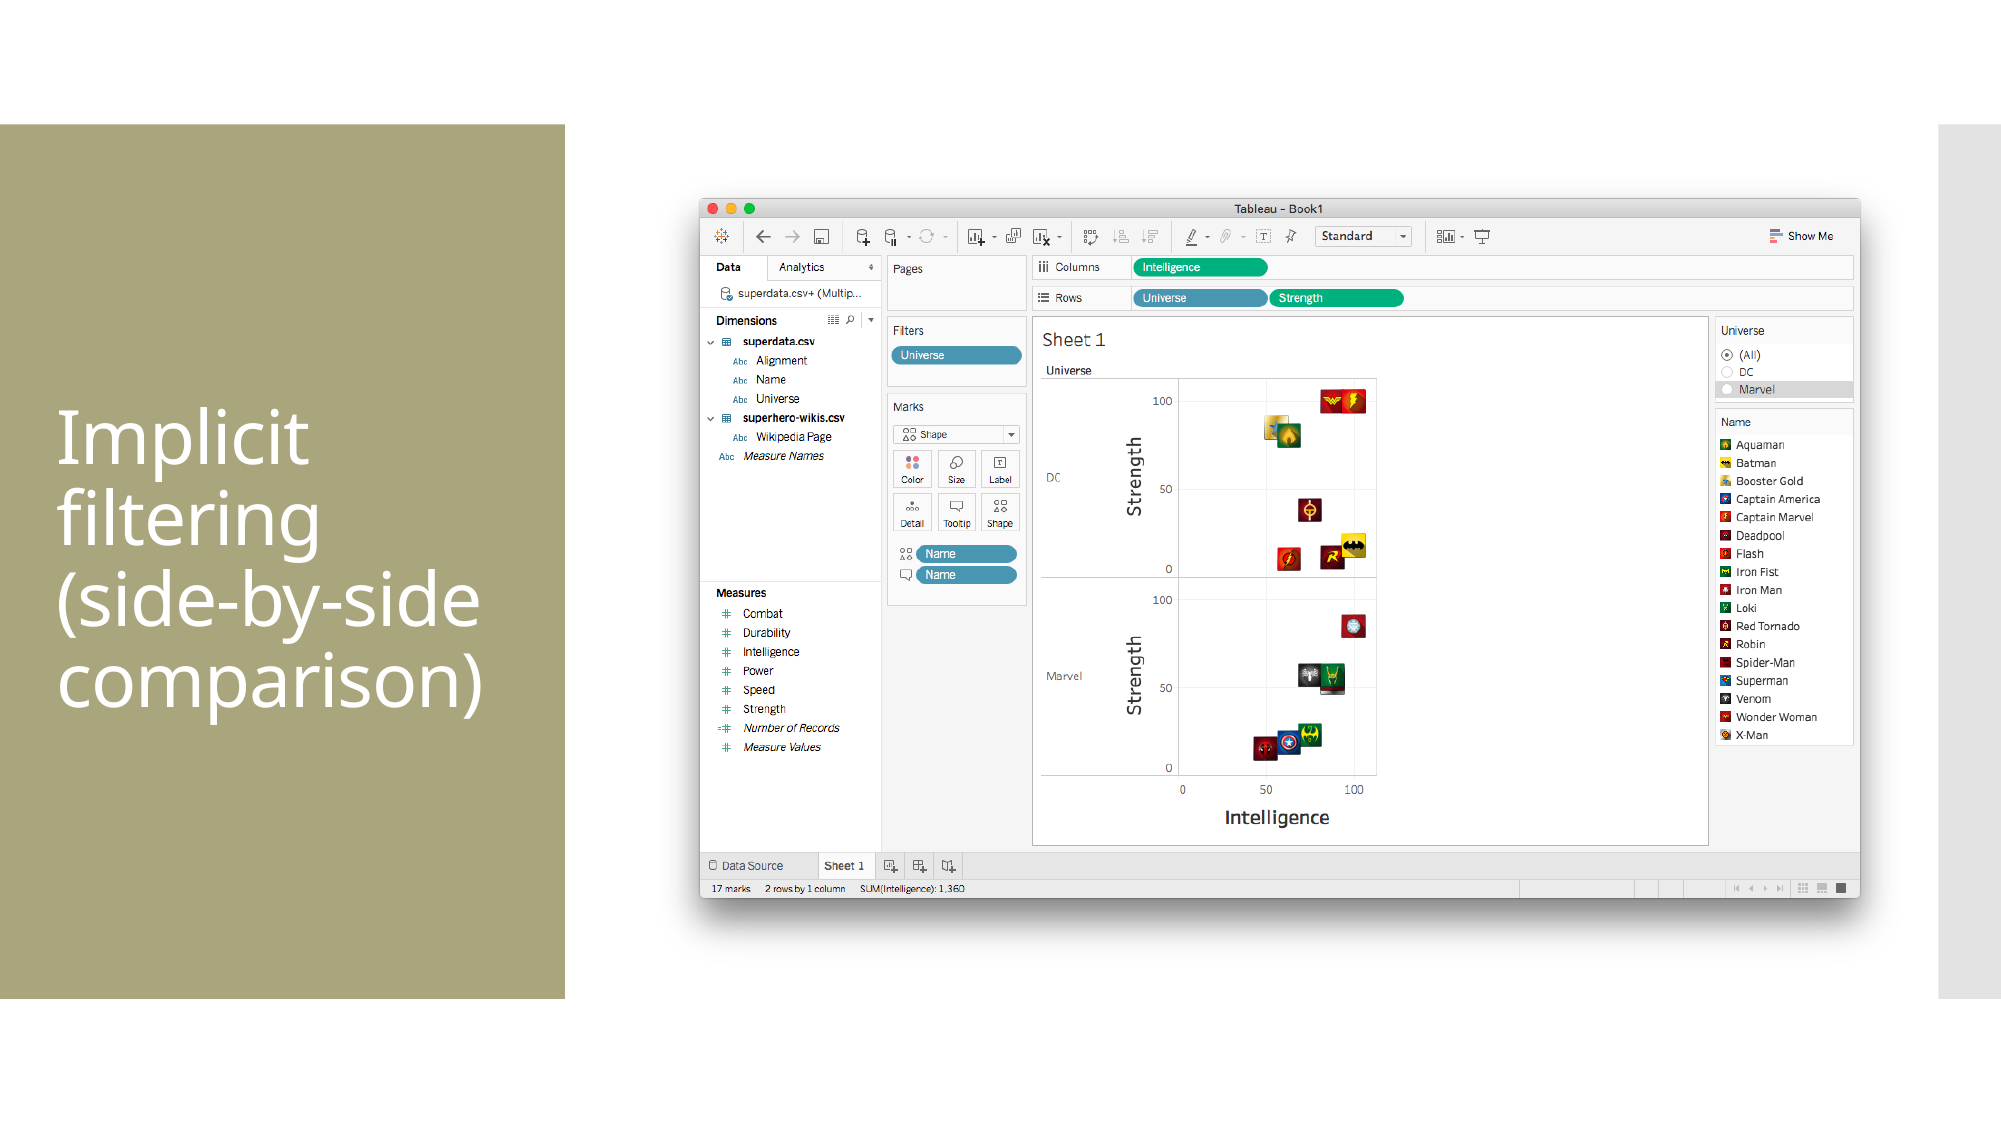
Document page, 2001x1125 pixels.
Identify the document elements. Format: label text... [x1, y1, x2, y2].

text_box Implicit filtering (side-by-side comparison) [41, 184, 525, 940]
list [649, 169, 1910, 970]
